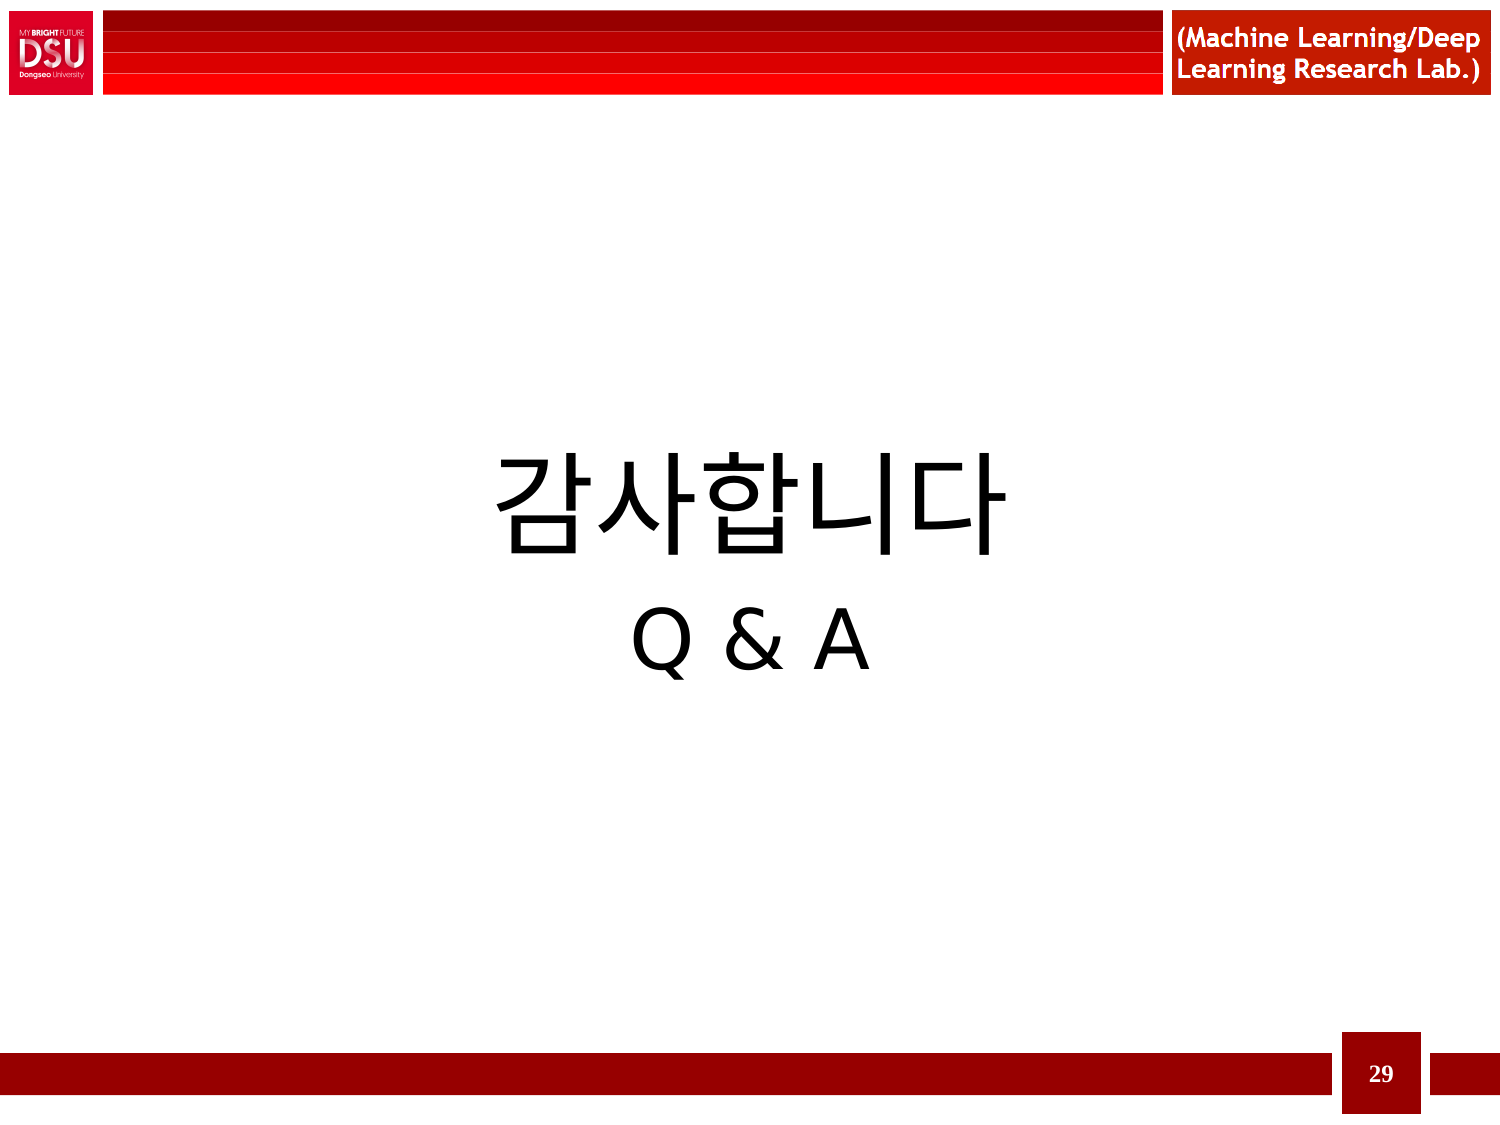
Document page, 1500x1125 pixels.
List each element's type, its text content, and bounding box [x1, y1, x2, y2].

text_box 감사합니다 Q & A [428, 426, 1072, 734]
text_box [1428, 1051, 1500, 1097]
text_box 29 [1348, 1049, 1414, 1095]
text_box [0, 1051, 1335, 1097]
text_box [1335, 1025, 1428, 1121]
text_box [0, 2, 1500, 96]
